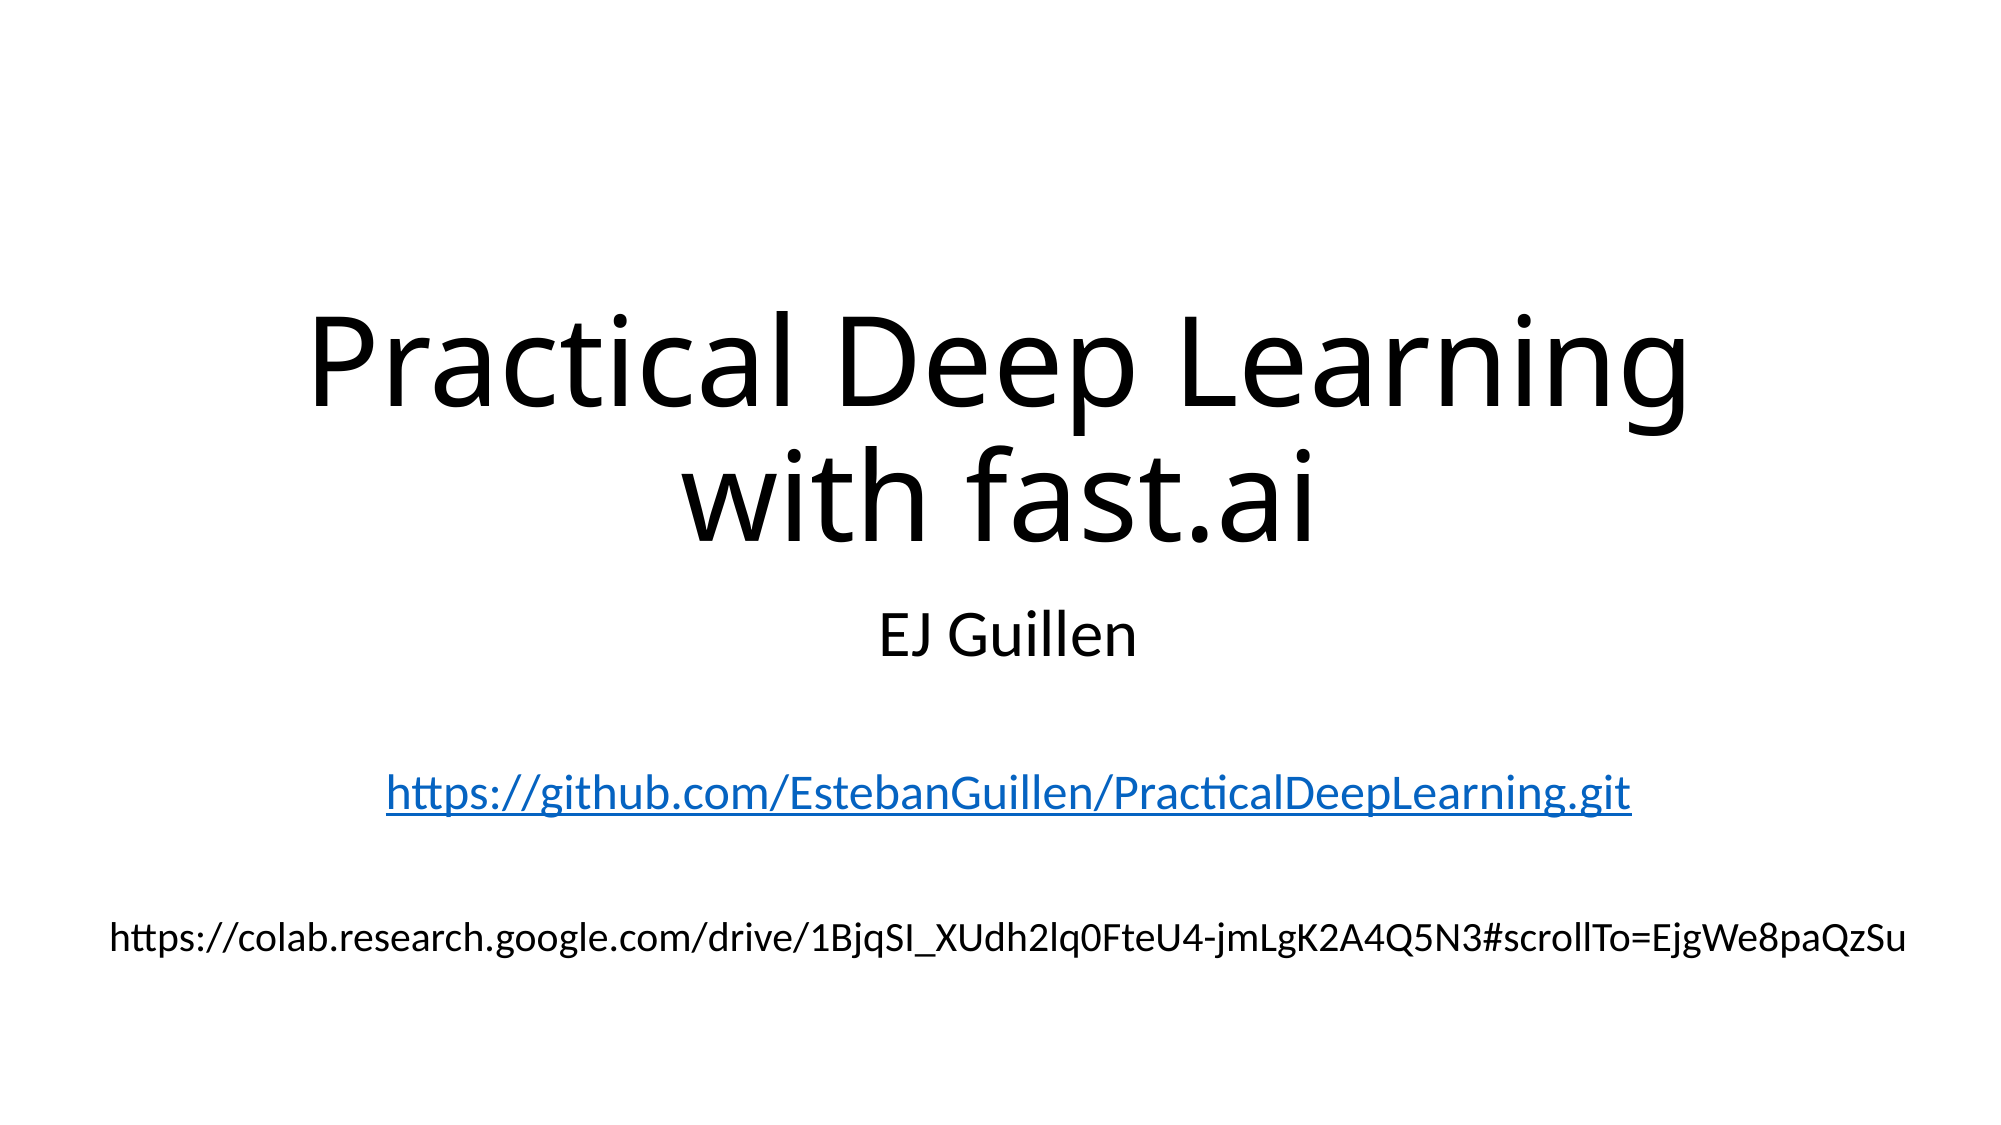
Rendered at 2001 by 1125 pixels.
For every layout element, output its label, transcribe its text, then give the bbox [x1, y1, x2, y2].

title Practical Deep Learning with fast.ai [249, 184, 1750, 576]
subtitle EJ Guillen https://github.com/EstebanGuillen/PracticalDeepLearning.git https://colab.research.google.com/drive/1BjqSI_XUdh2lq0FteU4-jmLgK2A4Q5N3#scrollTo=EjgWe8paQzSu [17, 590, 2000, 1087]
